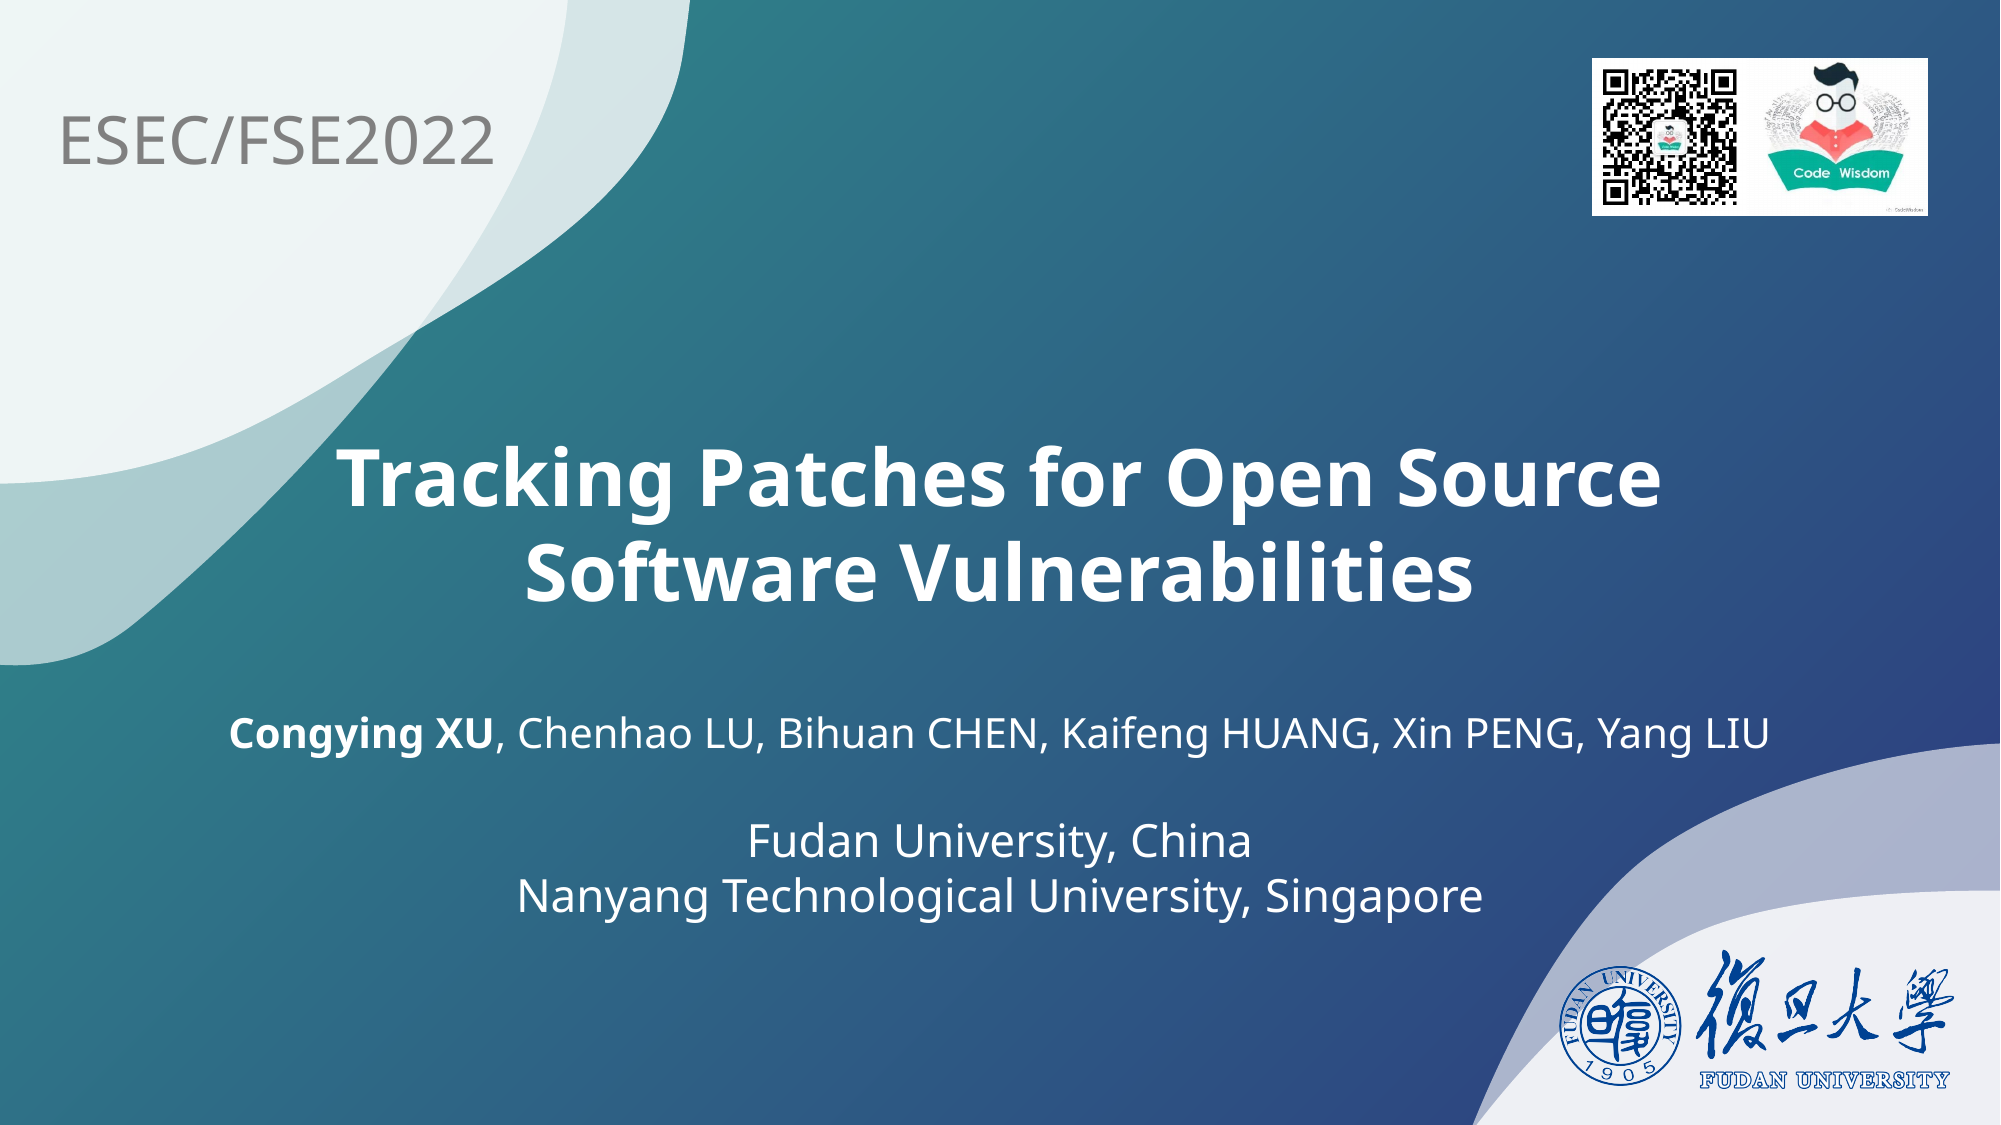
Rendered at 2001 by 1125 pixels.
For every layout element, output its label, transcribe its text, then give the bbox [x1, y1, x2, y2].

picture [1592, 58, 1928, 216]
picture [1523, 904, 1990, 1125]
text_box ESEC/FSE2022 [43, 90, 512, 185]
list Tracking Patches for Open Source Software Vulnerabilities [151, 419, 1849, 657]
text_box Congying XU, Chenhao LU, Bihuan CHEN, Kaifeng HUANG, Xin PENG, Yang LIU Fudan University, China Nanyang Technological University, Singapore [192, 699, 1808, 929]
